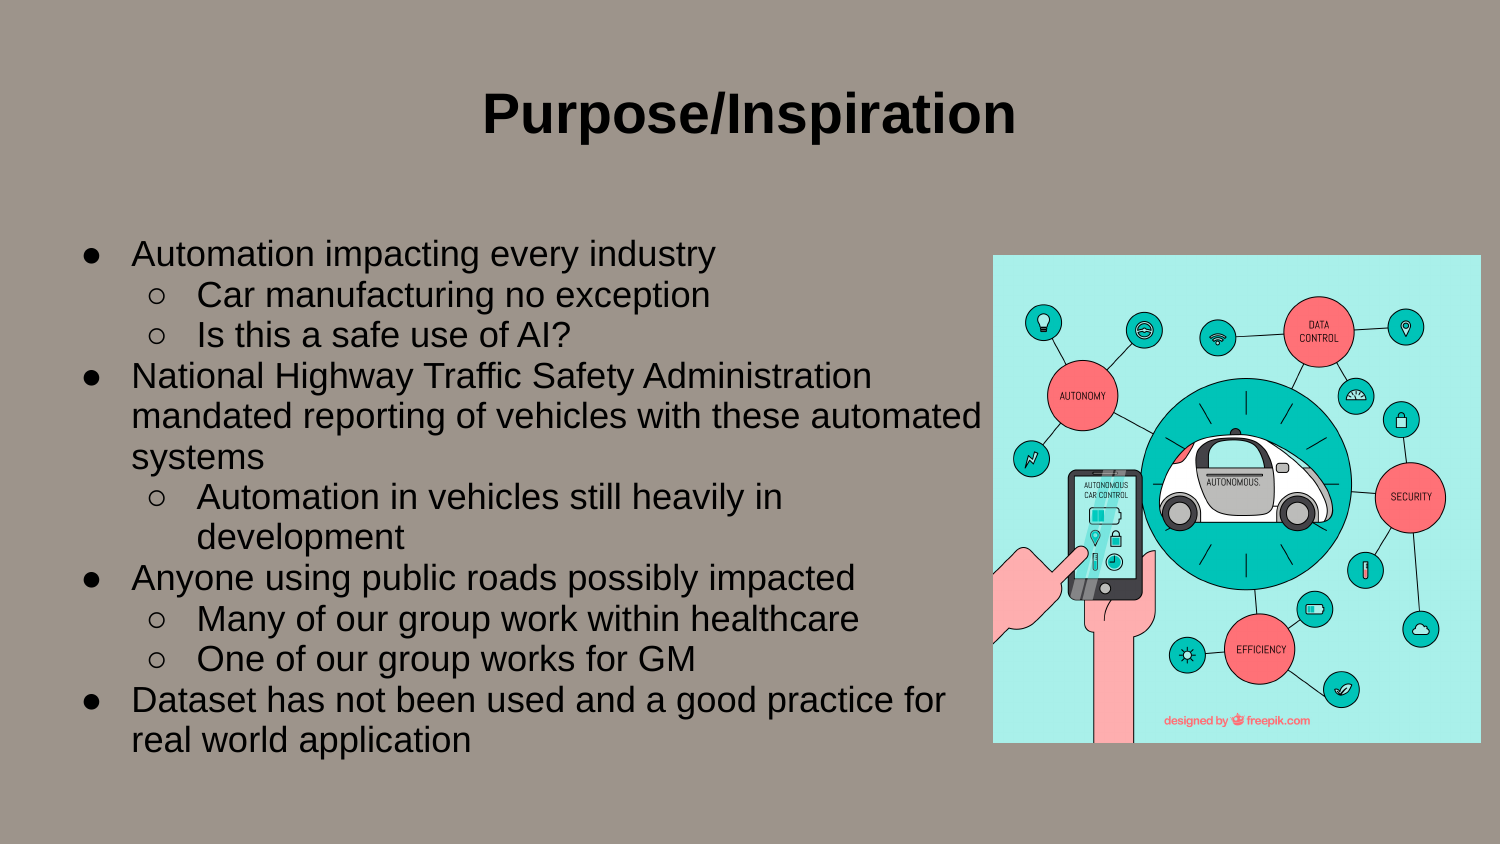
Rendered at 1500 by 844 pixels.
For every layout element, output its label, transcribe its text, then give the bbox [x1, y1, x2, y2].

title Purpose/Inspiration [51, 66, 1449, 161]
list Automation impacting every industry Car manufacturing no exception Is this a safe use of AI? National Highway Traffic Safety Administration mandated reporting of vehicles with these automated systems Automation in vehicles still heavily in development Anyone using public roads possibly impacted Many of our group work within healthcare One of our group works for GM Dataset has not been used and a good practice for real world application [51, 218, 999, 780]
picture [993, 255, 1481, 743]
